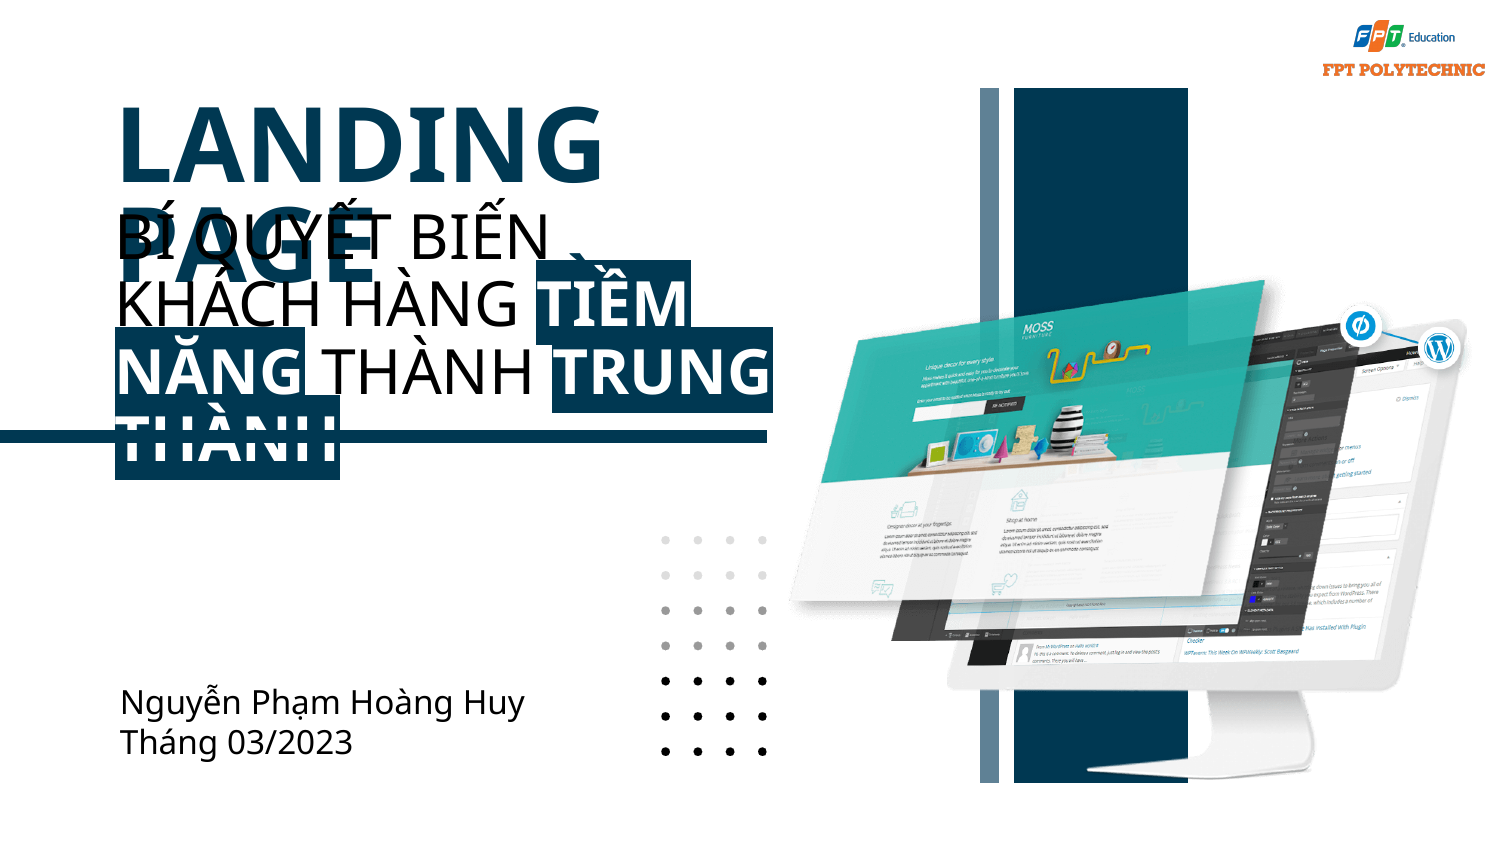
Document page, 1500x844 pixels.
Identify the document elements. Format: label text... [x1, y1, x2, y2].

subtitle Nguyễn Phạm Hoàng Huy Tháng 03/2023 [104, 666, 572, 764]
title LANDING PAGE [99, 87, 840, 190]
text_box ` [552, 232, 602, 330]
text_box [1012, 87, 1190, 273]
picture [1323, 20, 1485, 76]
text_box [979, 87, 1000, 273]
subtitle BÍ QUYẾT BIẾN KHÁCH HÀNG TIỀM NĂNG THÀNH TRUNG THÀNH [99, 190, 840, 374]
picture [787, 274, 1472, 780]
